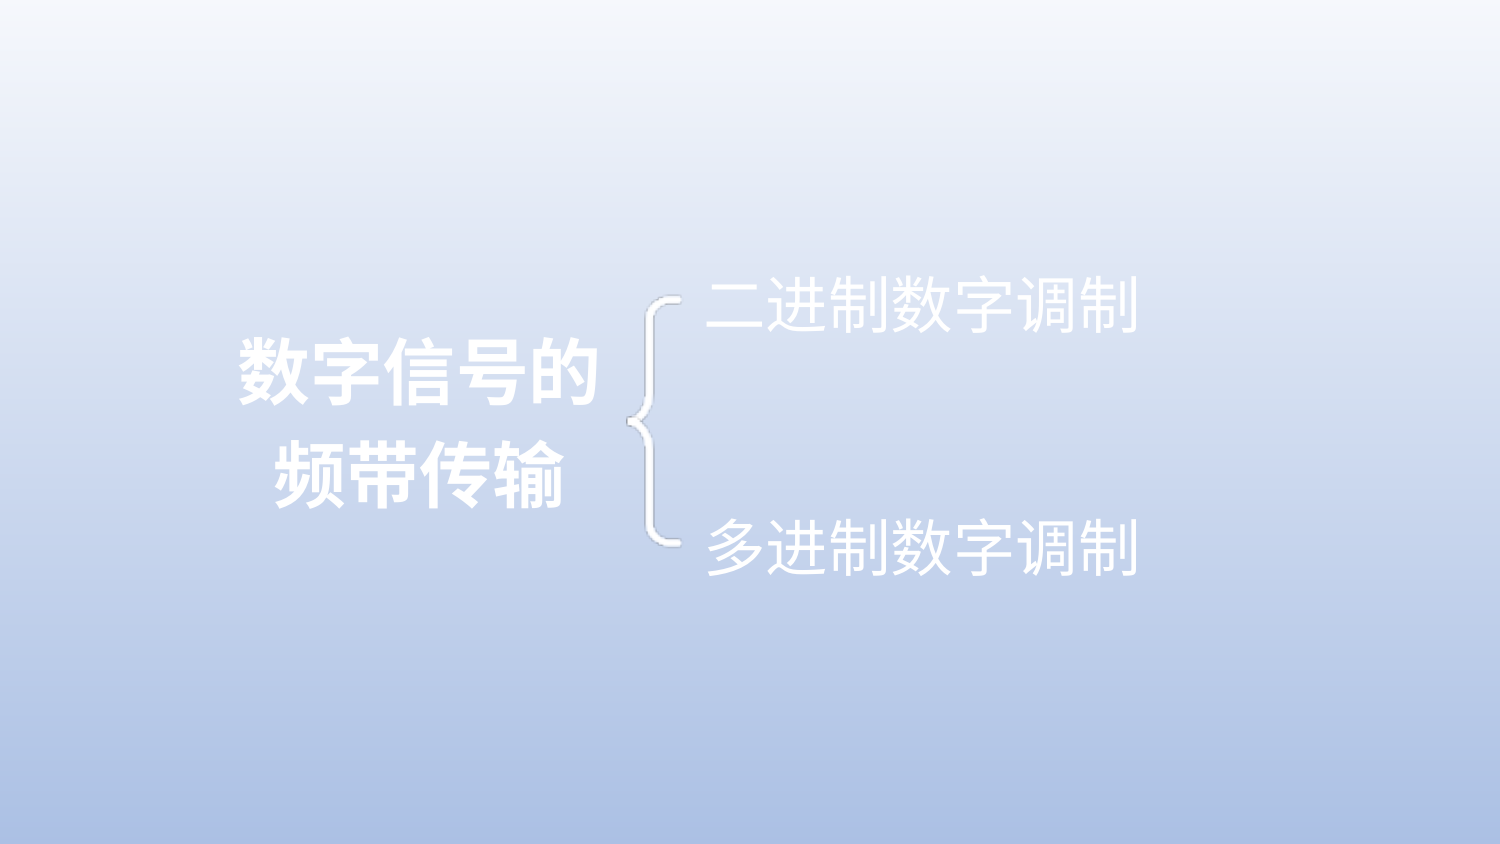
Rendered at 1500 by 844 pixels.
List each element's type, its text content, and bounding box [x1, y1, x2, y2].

text_box 多进制数字调制 [703, 495, 1184, 598]
text_box 二进制数字调制 [704, 253, 1184, 355]
text_box 数字信号的频带传输 [224, 312, 614, 533]
picture [614, 253, 704, 591]
